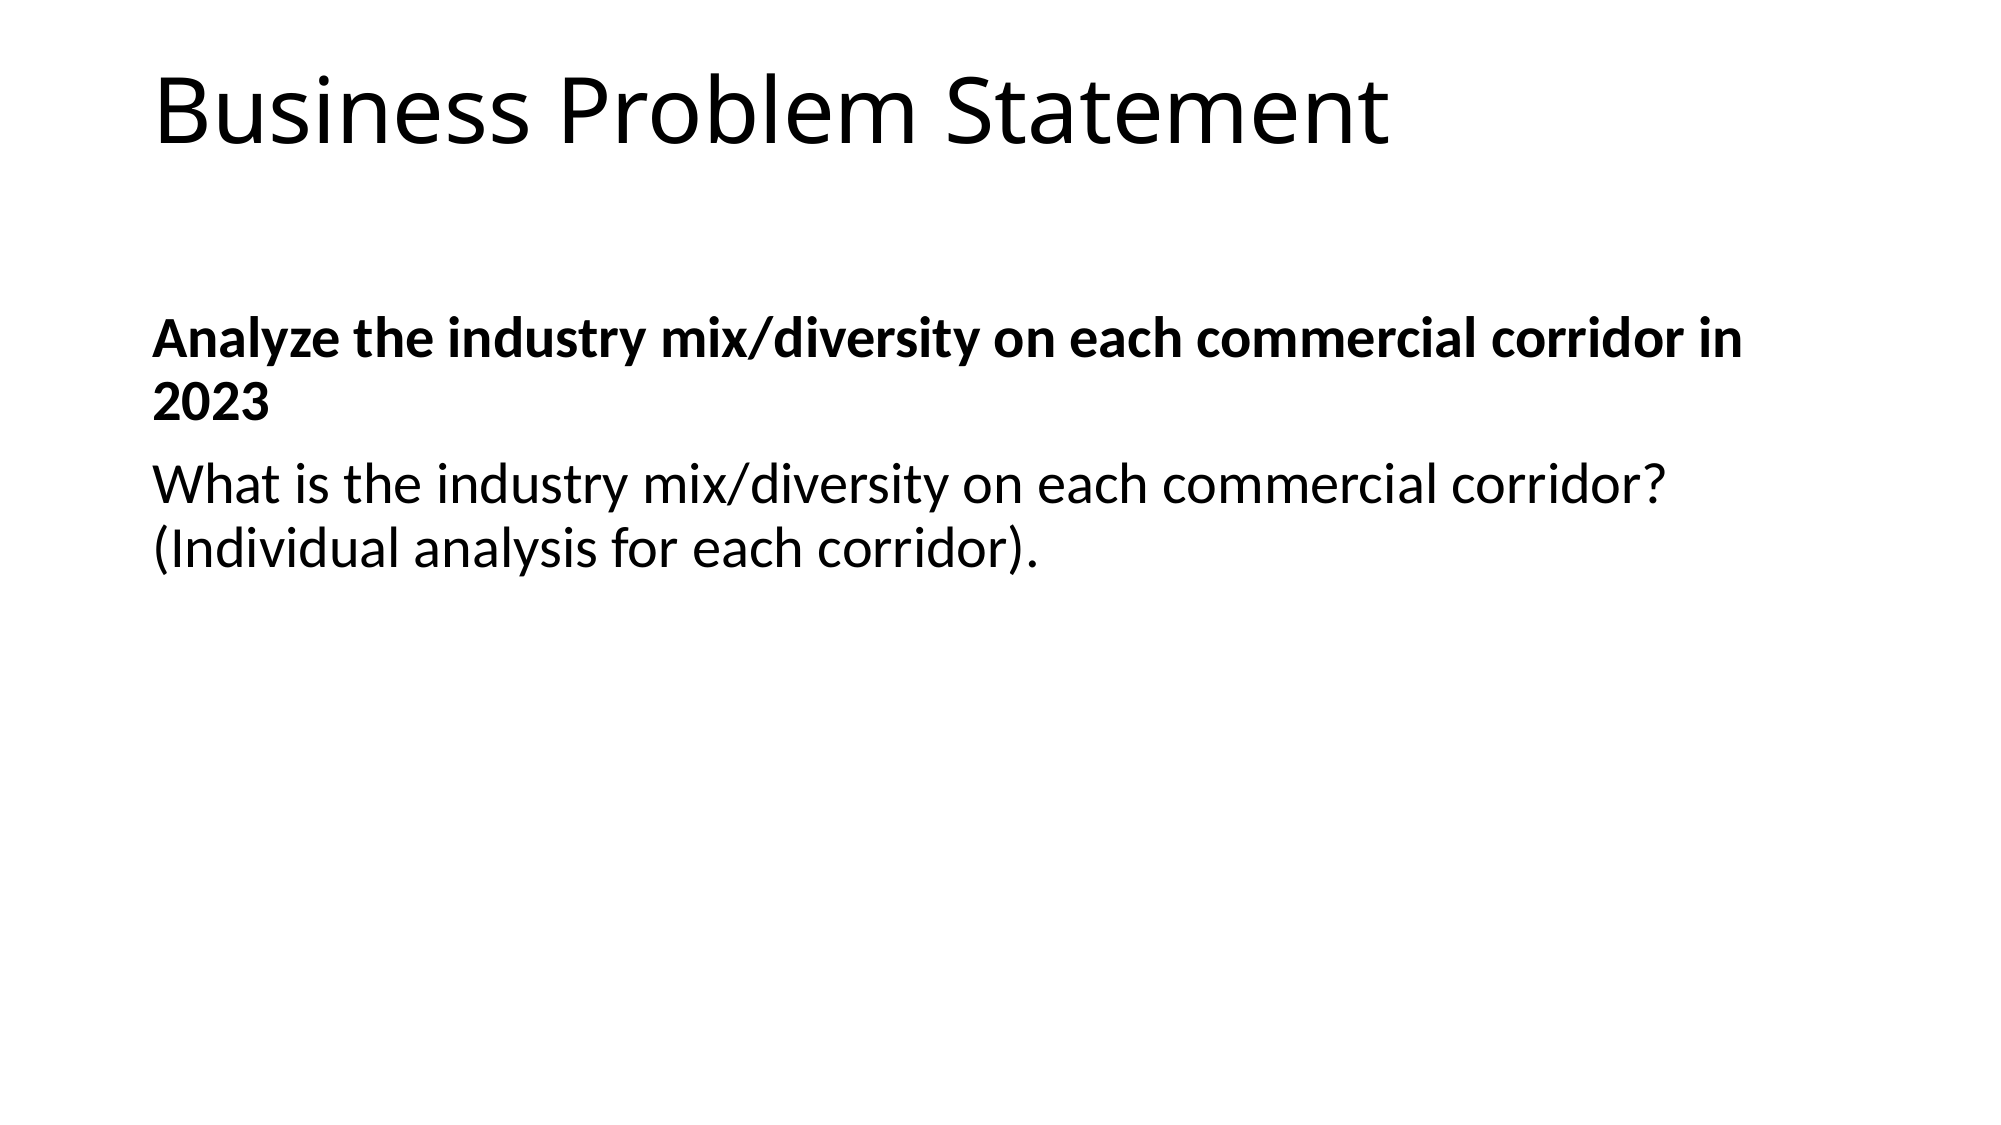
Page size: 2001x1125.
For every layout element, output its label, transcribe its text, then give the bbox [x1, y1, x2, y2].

title Business Problem Statement [137, 59, 1863, 278]
list Analyze the industry mix/diversity on each commercial corridor in 2023 What is the industry mix/diversity on each commercial corridor? (Individual analysis for each corridor). [137, 299, 1863, 1014]
